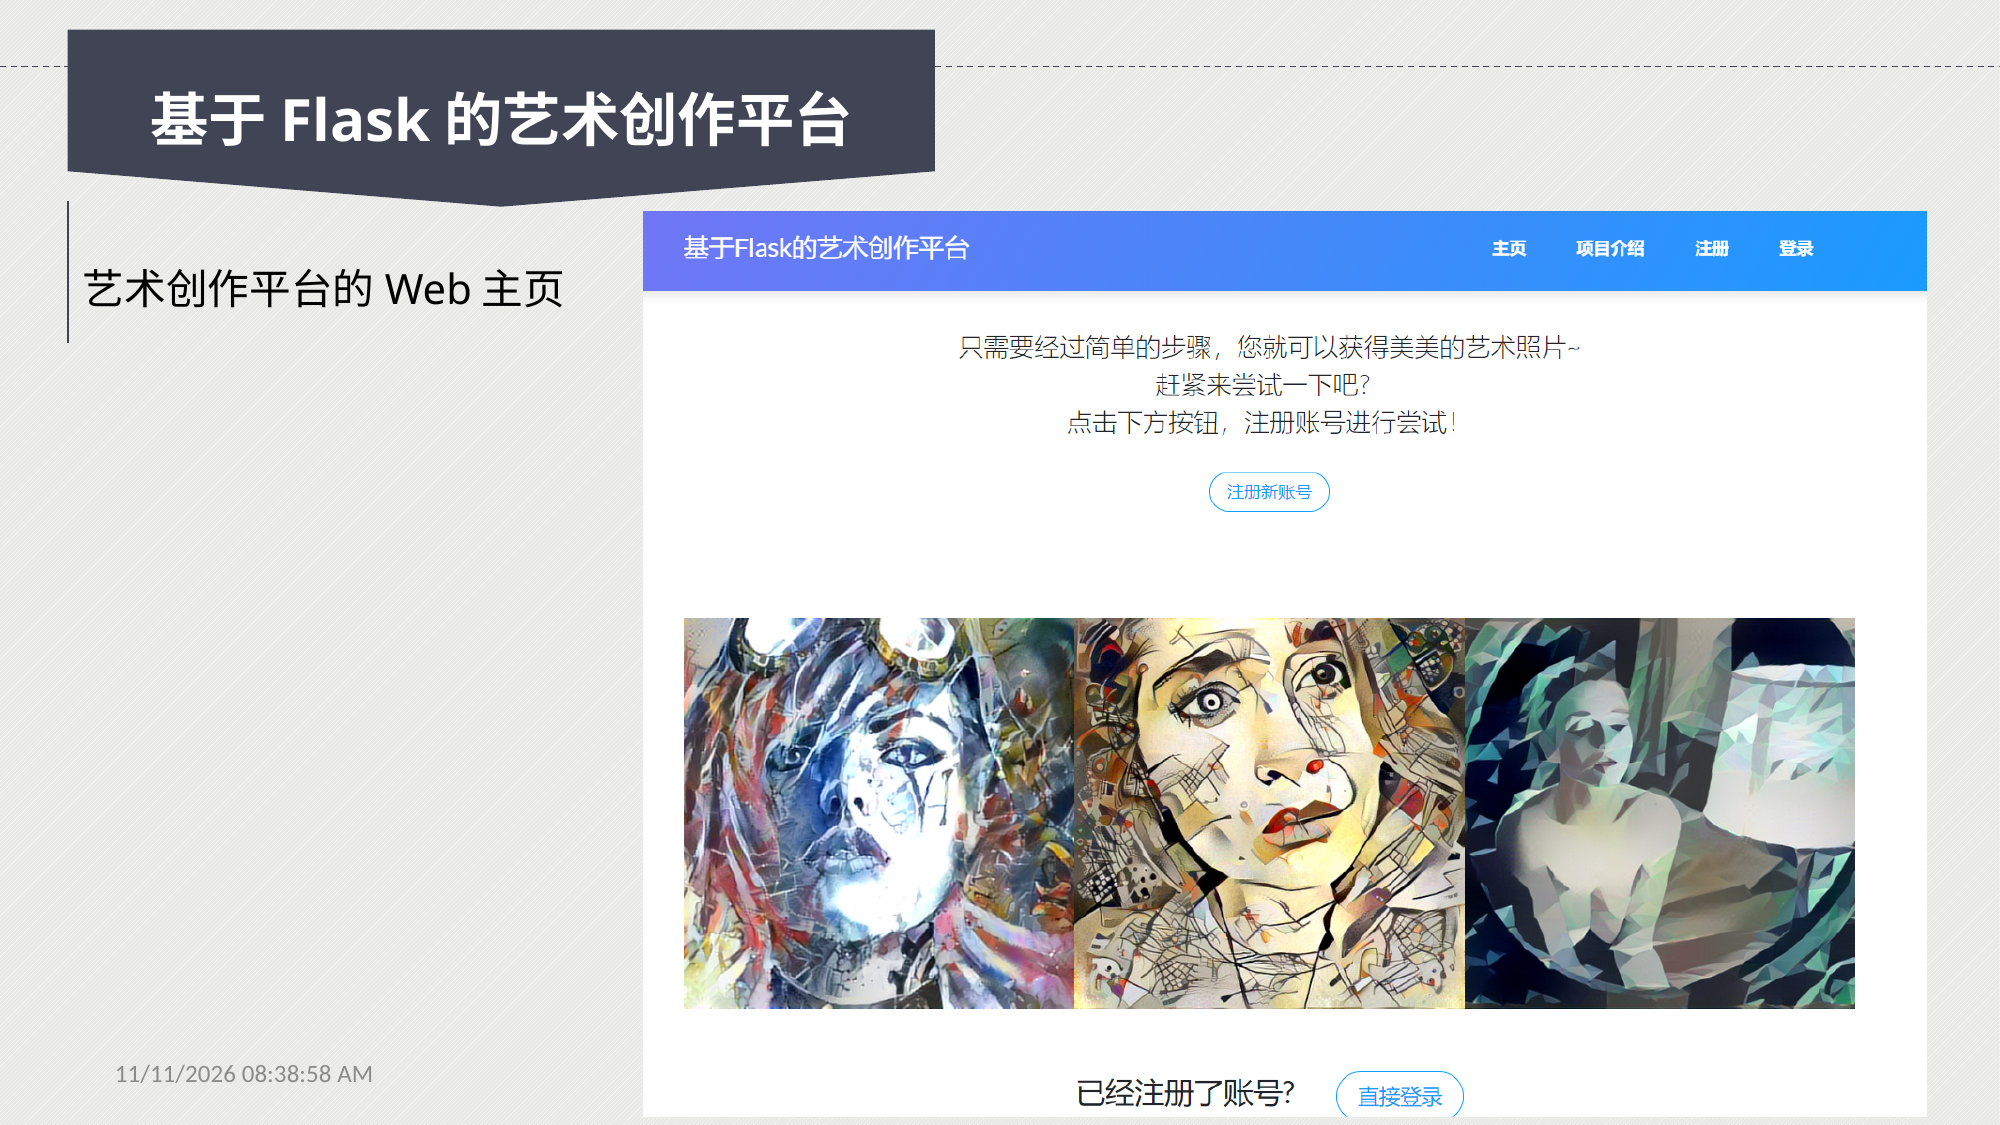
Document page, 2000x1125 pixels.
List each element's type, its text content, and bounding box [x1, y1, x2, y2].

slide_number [99, 1042, 567, 1103]
text_box [65, 27, 937, 65]
text_box [65, 78, 937, 209]
text_box 基于Flask的艺术创作平台 [135, 78, 868, 161]
text_box 艺术创作平台的Web主页 [73, 230, 638, 320]
picture [643, 211, 1928, 1117]
